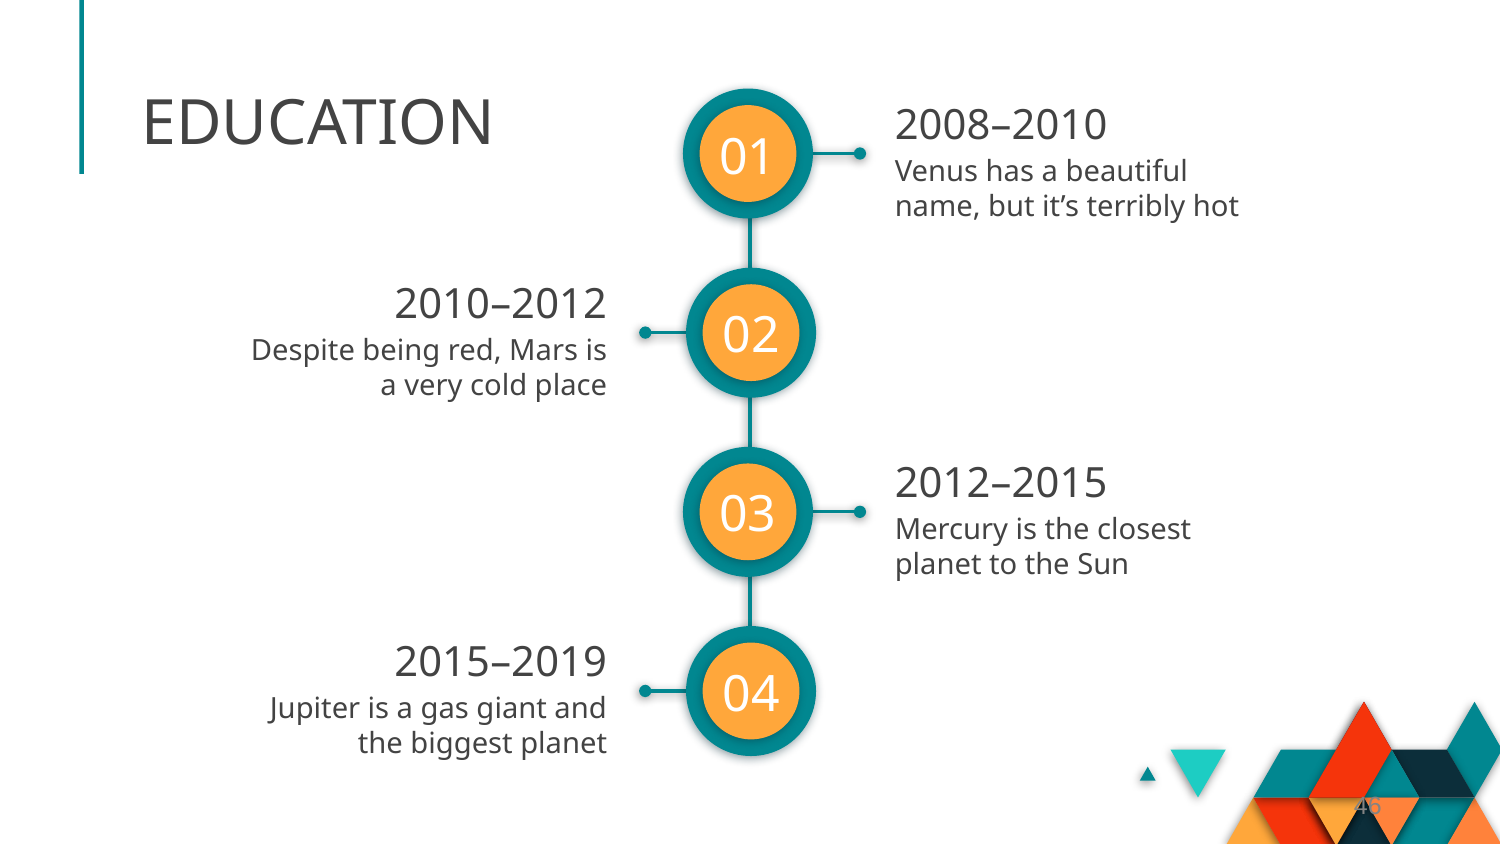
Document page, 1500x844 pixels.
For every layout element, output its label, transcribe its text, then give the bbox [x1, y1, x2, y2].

text_box 2012–2015 [879, 440, 1123, 506]
text_box [754, 284, 782, 295]
text_box [686, 305, 692, 331]
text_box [682, 88, 861, 219]
text_box Despite being red, Mars is a very cold place [216, 316, 623, 404]
text_box [686, 341, 692, 360]
text_box 2010–2012 [379, 261, 623, 327]
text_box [644, 625, 817, 757]
text_box Mercury is the closest planet to the Sun [879, 495, 1286, 583]
text_box 02 [692, 295, 745, 370]
text_box [810, 305, 817, 361]
title EDUCATION [126, 76, 751, 172]
text_box [754, 370, 782, 381]
text_box 2008–2010 [879, 82, 1123, 148]
text_box [720, 370, 745, 381]
text_box [754, 267, 804, 295]
text_box 02 [754, 295, 810, 370]
text_box [698, 268, 745, 295]
text_box 2015–2019 [379, 619, 623, 685]
text_box Jupiter is a gas giant and the biggest planet [216, 674, 623, 762]
slide_number 46 [1059, 782, 1397, 828]
text_box [697, 370, 745, 398]
text_box [720, 284, 745, 295]
text_box Venus has a beautiful name, but it’s terribly hot [879, 137, 1286, 225]
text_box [682, 446, 861, 578]
text_box [754, 370, 805, 398]
